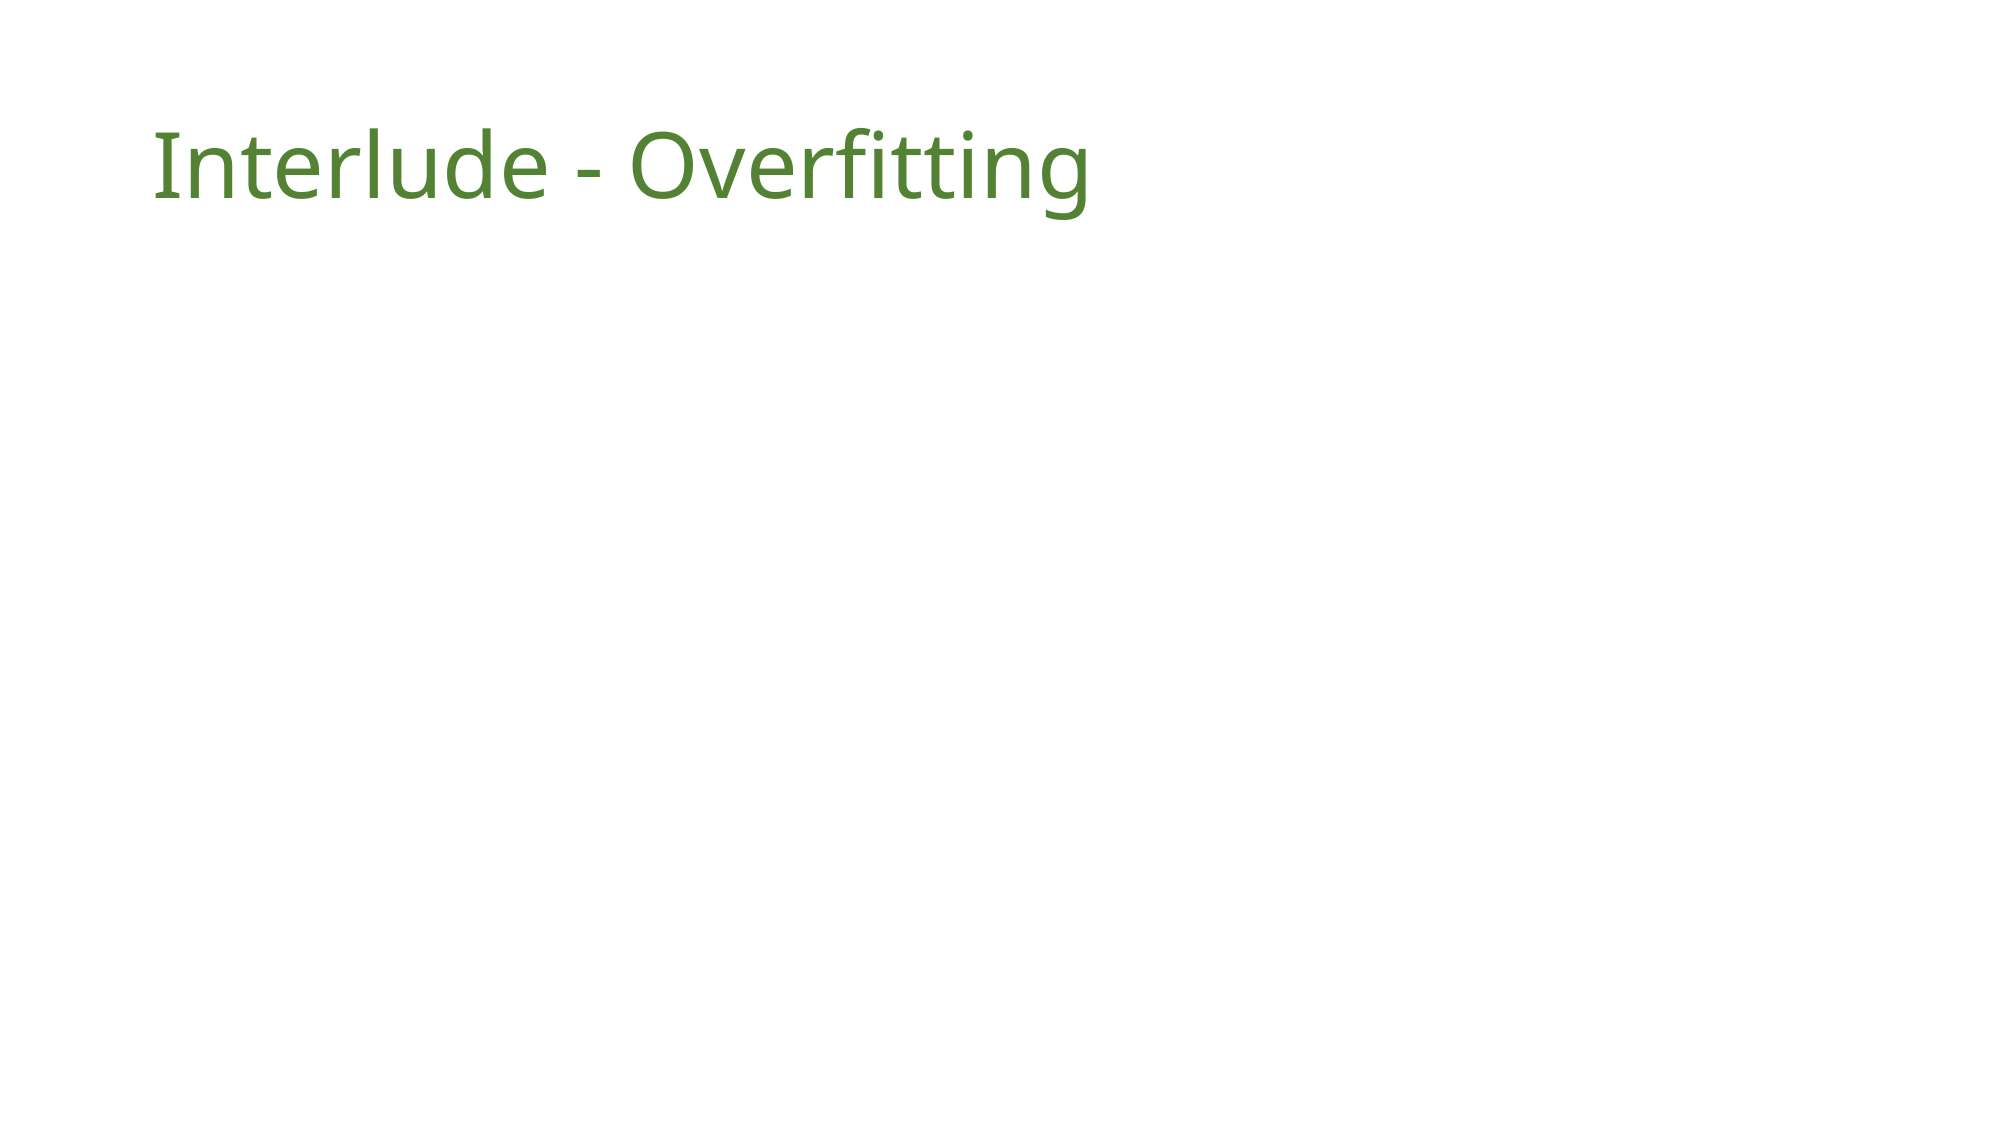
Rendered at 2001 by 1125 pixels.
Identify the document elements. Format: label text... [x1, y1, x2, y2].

title Interlude - Overfitting [137, 59, 1863, 278]
